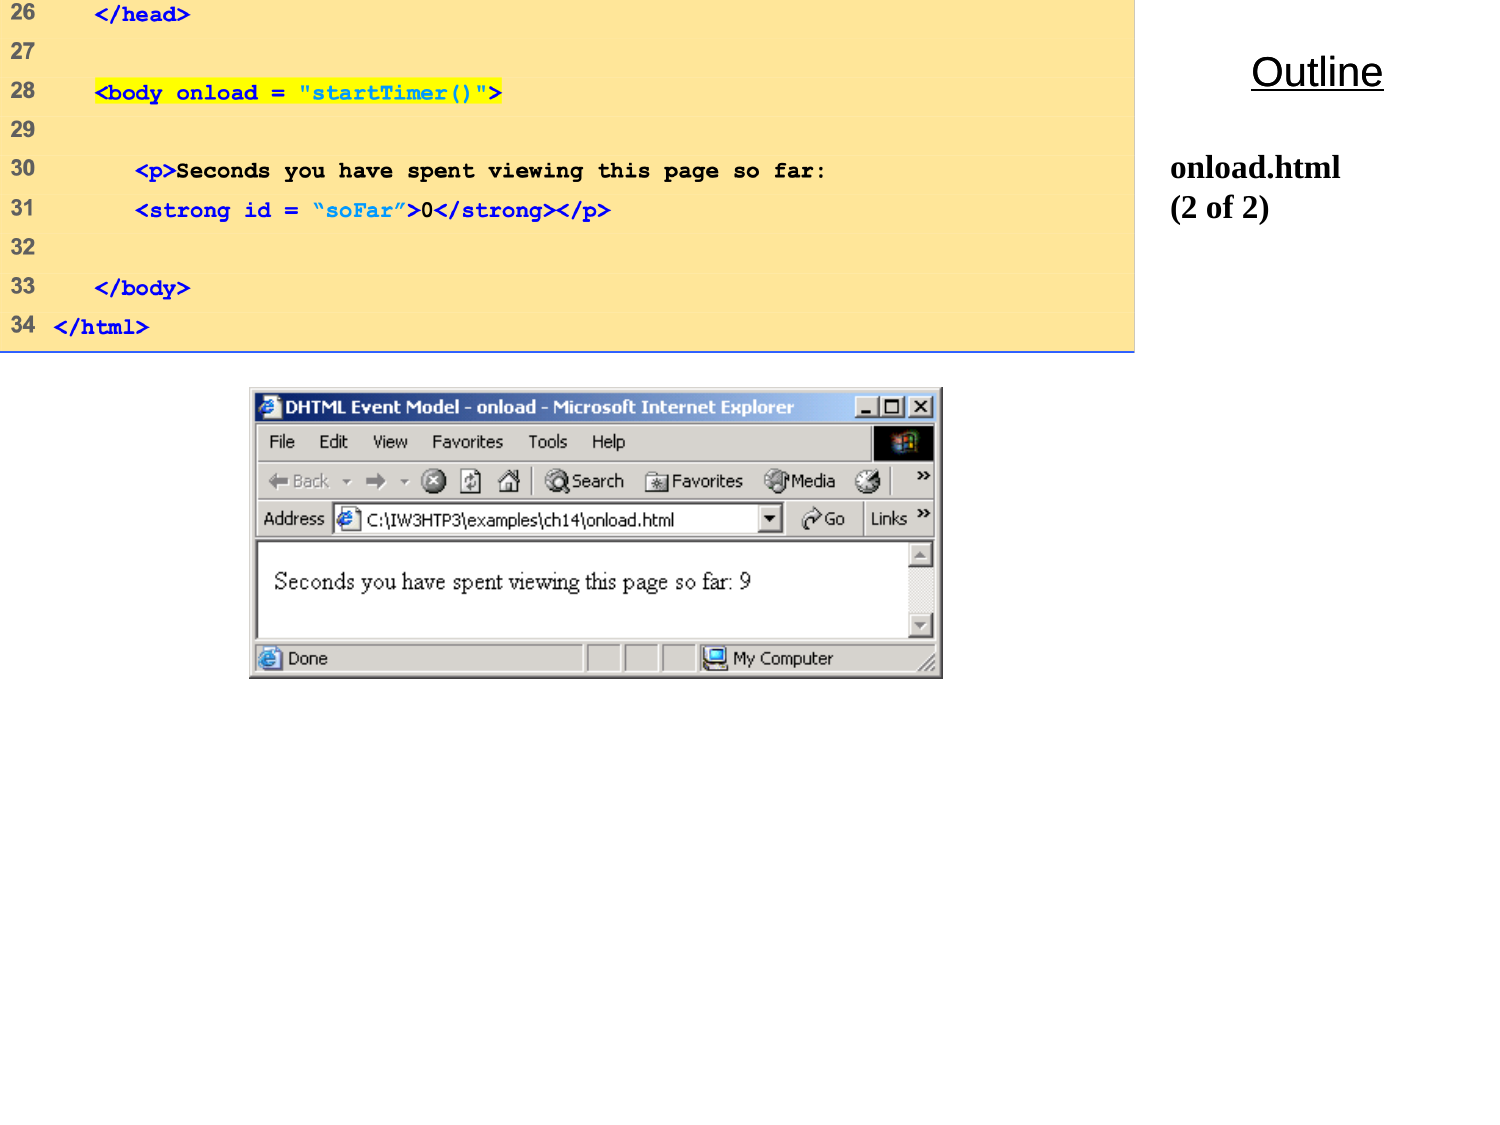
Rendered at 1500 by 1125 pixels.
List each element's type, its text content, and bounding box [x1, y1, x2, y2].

title onload.html (2 of 2) [1161, 136, 1500, 1038]
picture [0, 0, 1136, 679]
